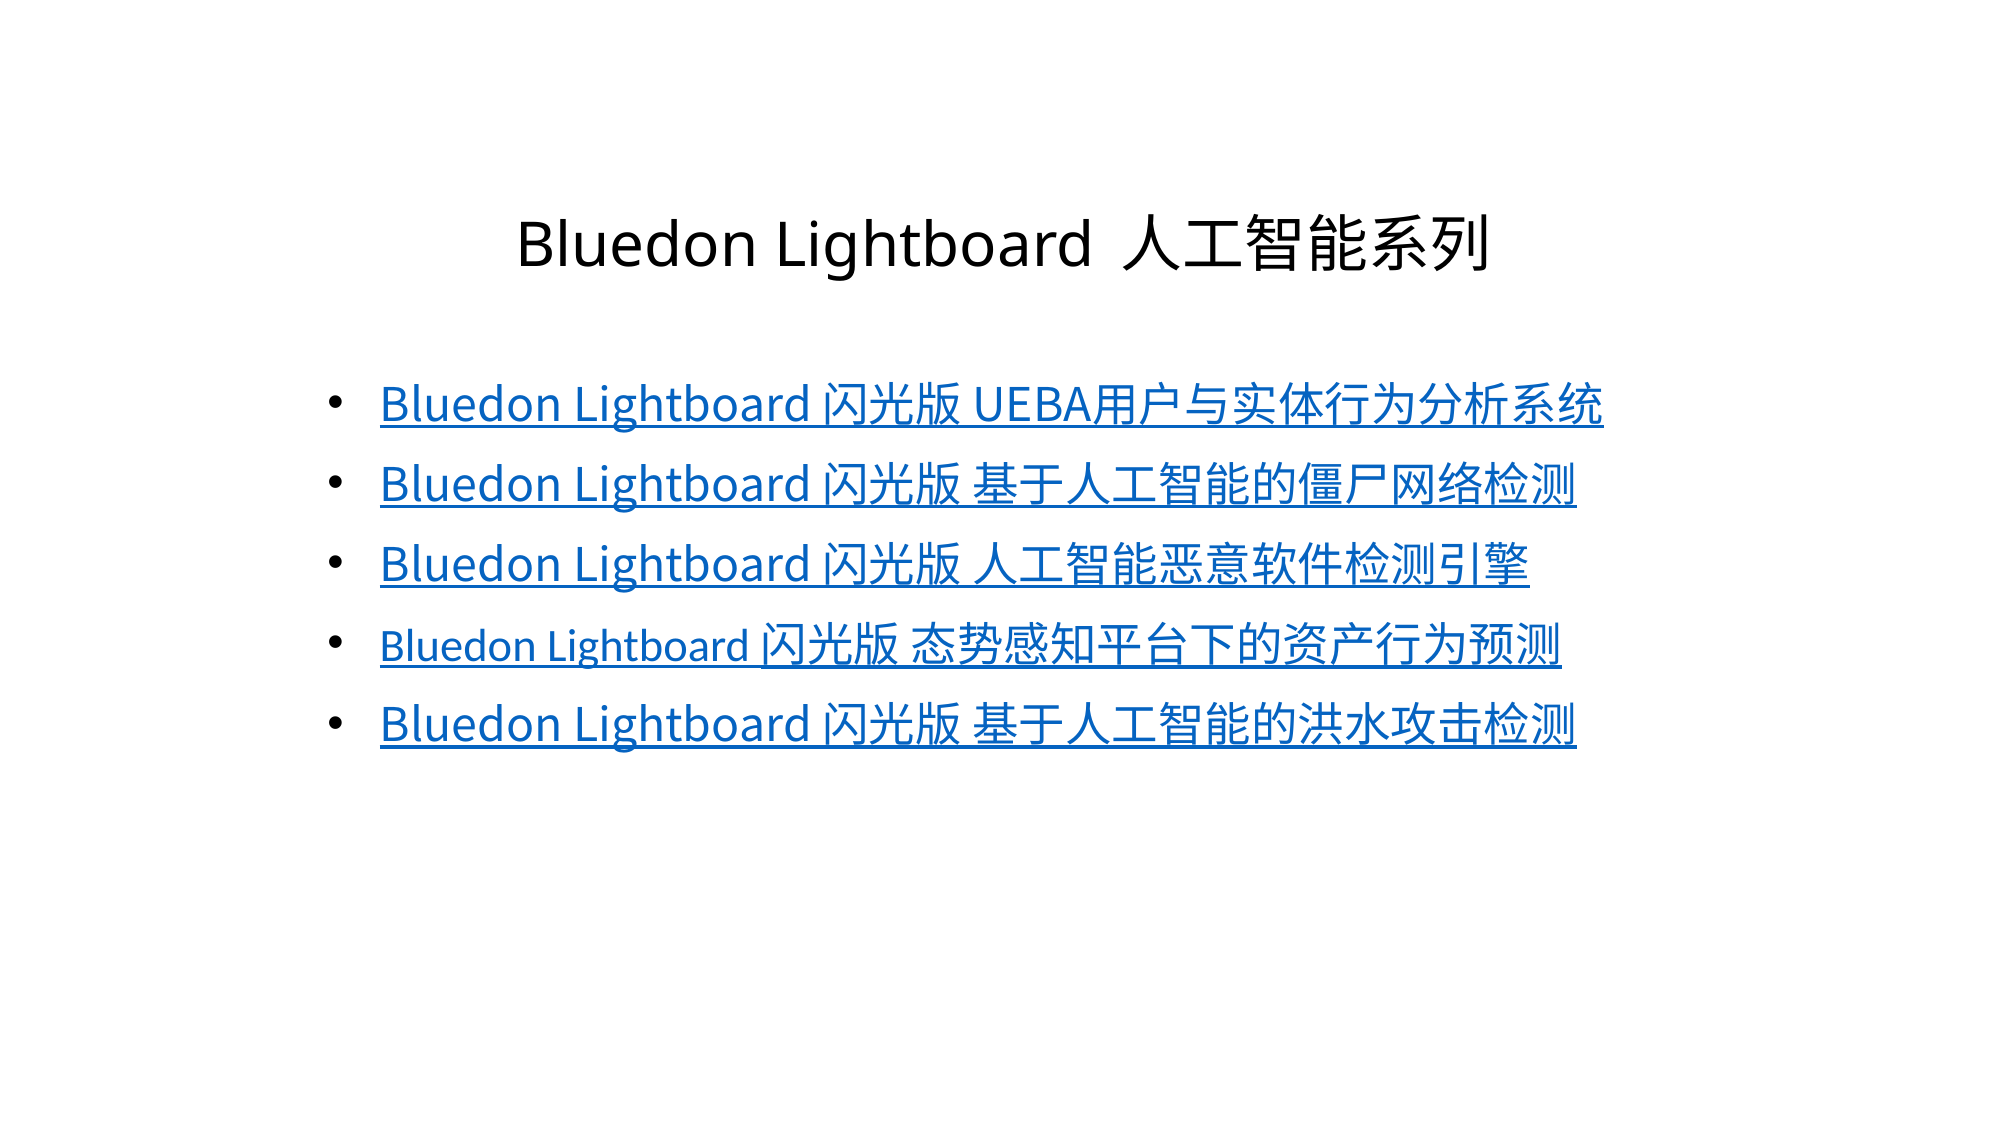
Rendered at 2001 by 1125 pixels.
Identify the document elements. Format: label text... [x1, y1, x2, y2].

subtitle Bluedon Lightboard 闪光版 UEBA用户与实体行为分析系统 Bluedon Lightboard 闪光版 基于人工智能的僵尸网络检测 Bluedon Lightboard 闪光版 人工智能恶意软件检测引擎 Bluedon Lightboard 闪光版 态势感知平台下的资产行为预测 Bluedon Lightboard 闪光版 基于人工智能的洪水攻击检测 [312, 292, 1695, 766]
title Bluedon Lightboard 人工智能系列 [94, 205, 1913, 362]
